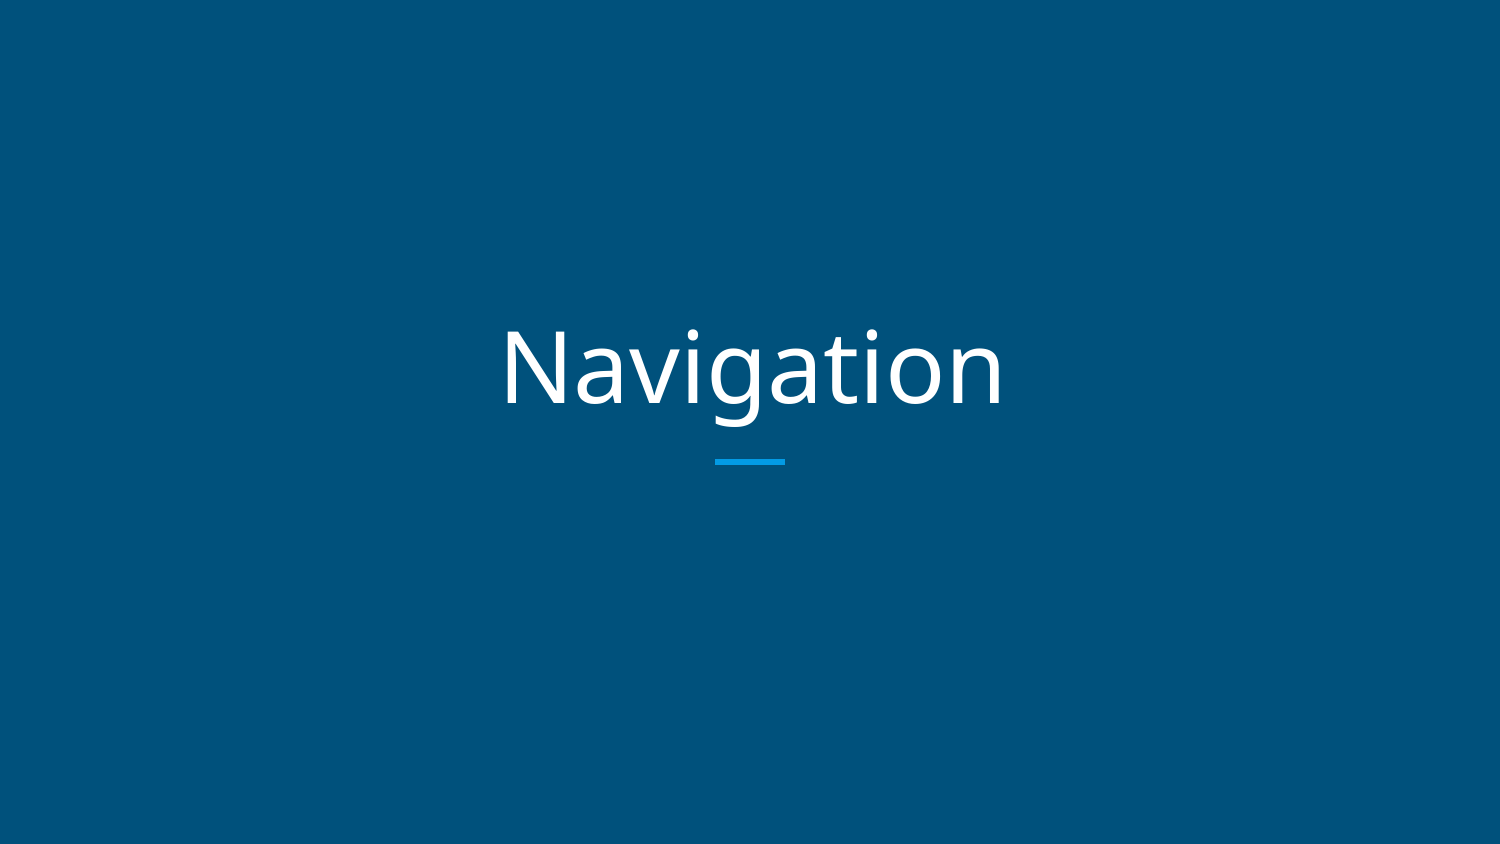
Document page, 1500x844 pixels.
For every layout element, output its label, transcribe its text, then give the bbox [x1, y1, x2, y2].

title Navigation [78, 289, 1428, 439]
